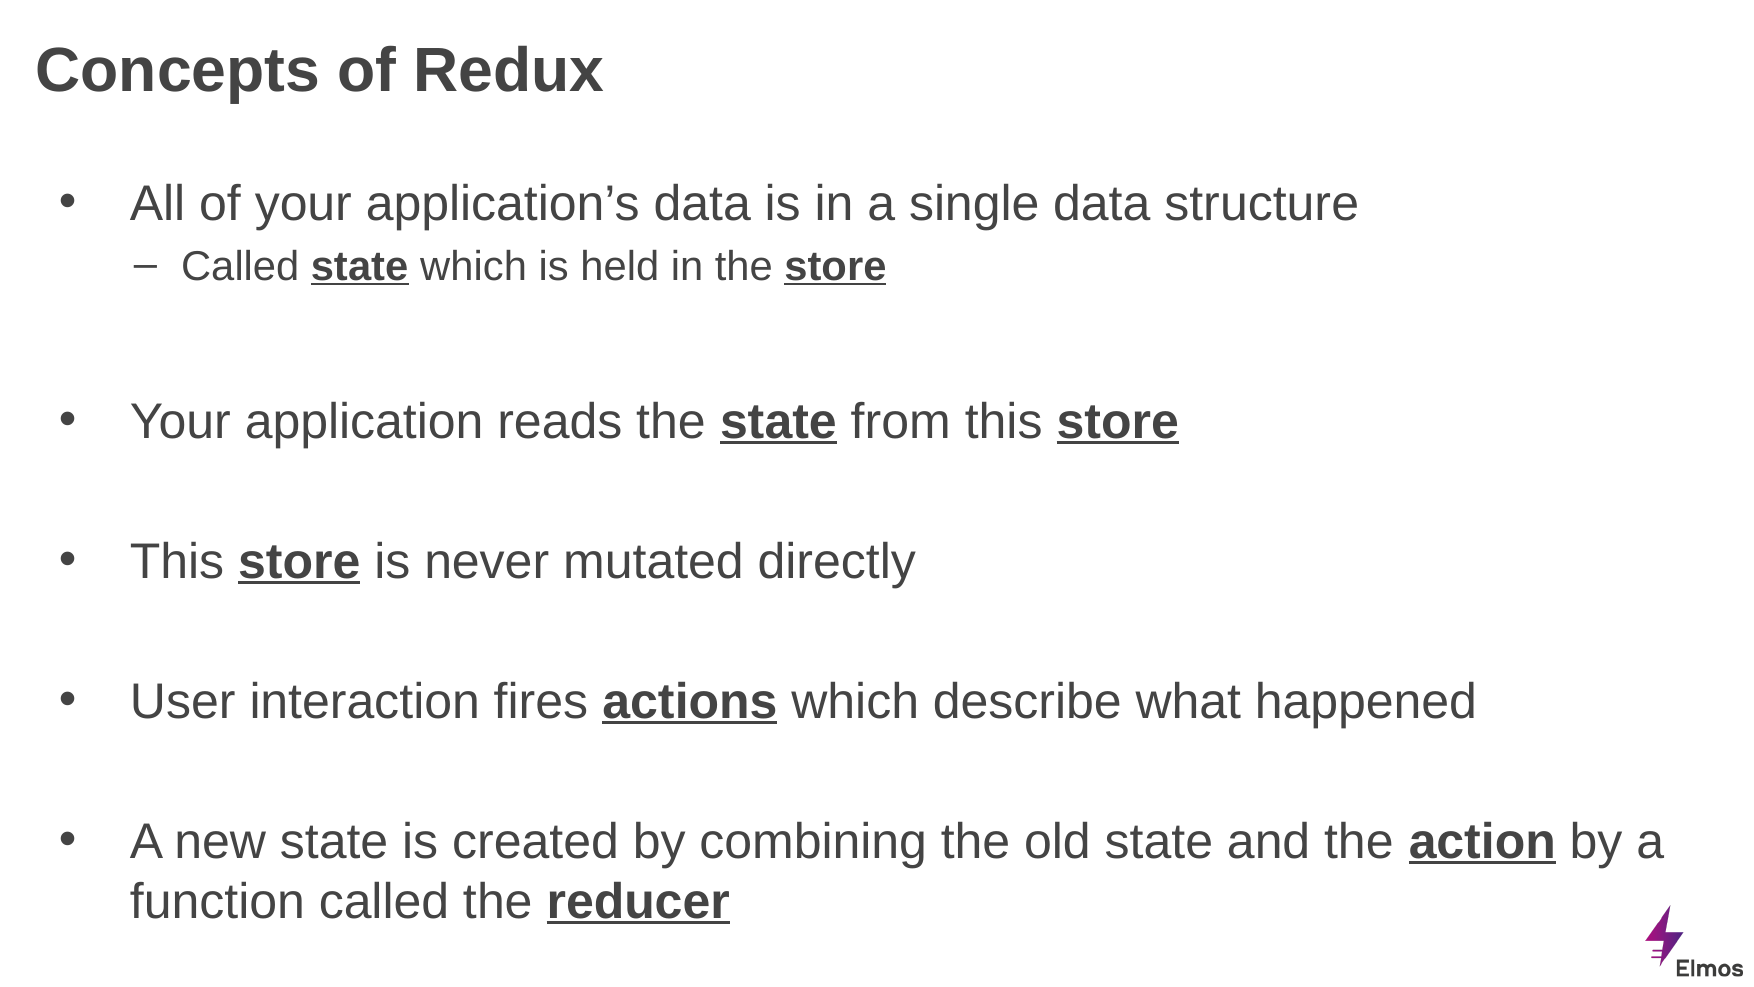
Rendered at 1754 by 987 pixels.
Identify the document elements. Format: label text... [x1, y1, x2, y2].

list All of your application’s data is in a single data structure Called state which is held in the store Your application reads the state from this store This store is never mutated directly User interaction fires actions which describe what happened A new state is created by combining the old state and the action by a function called the reducer [59, 170, 1721, 958]
title Concepts of Redux [35, 29, 1721, 133]
picture [1645, 905, 1743, 977]
